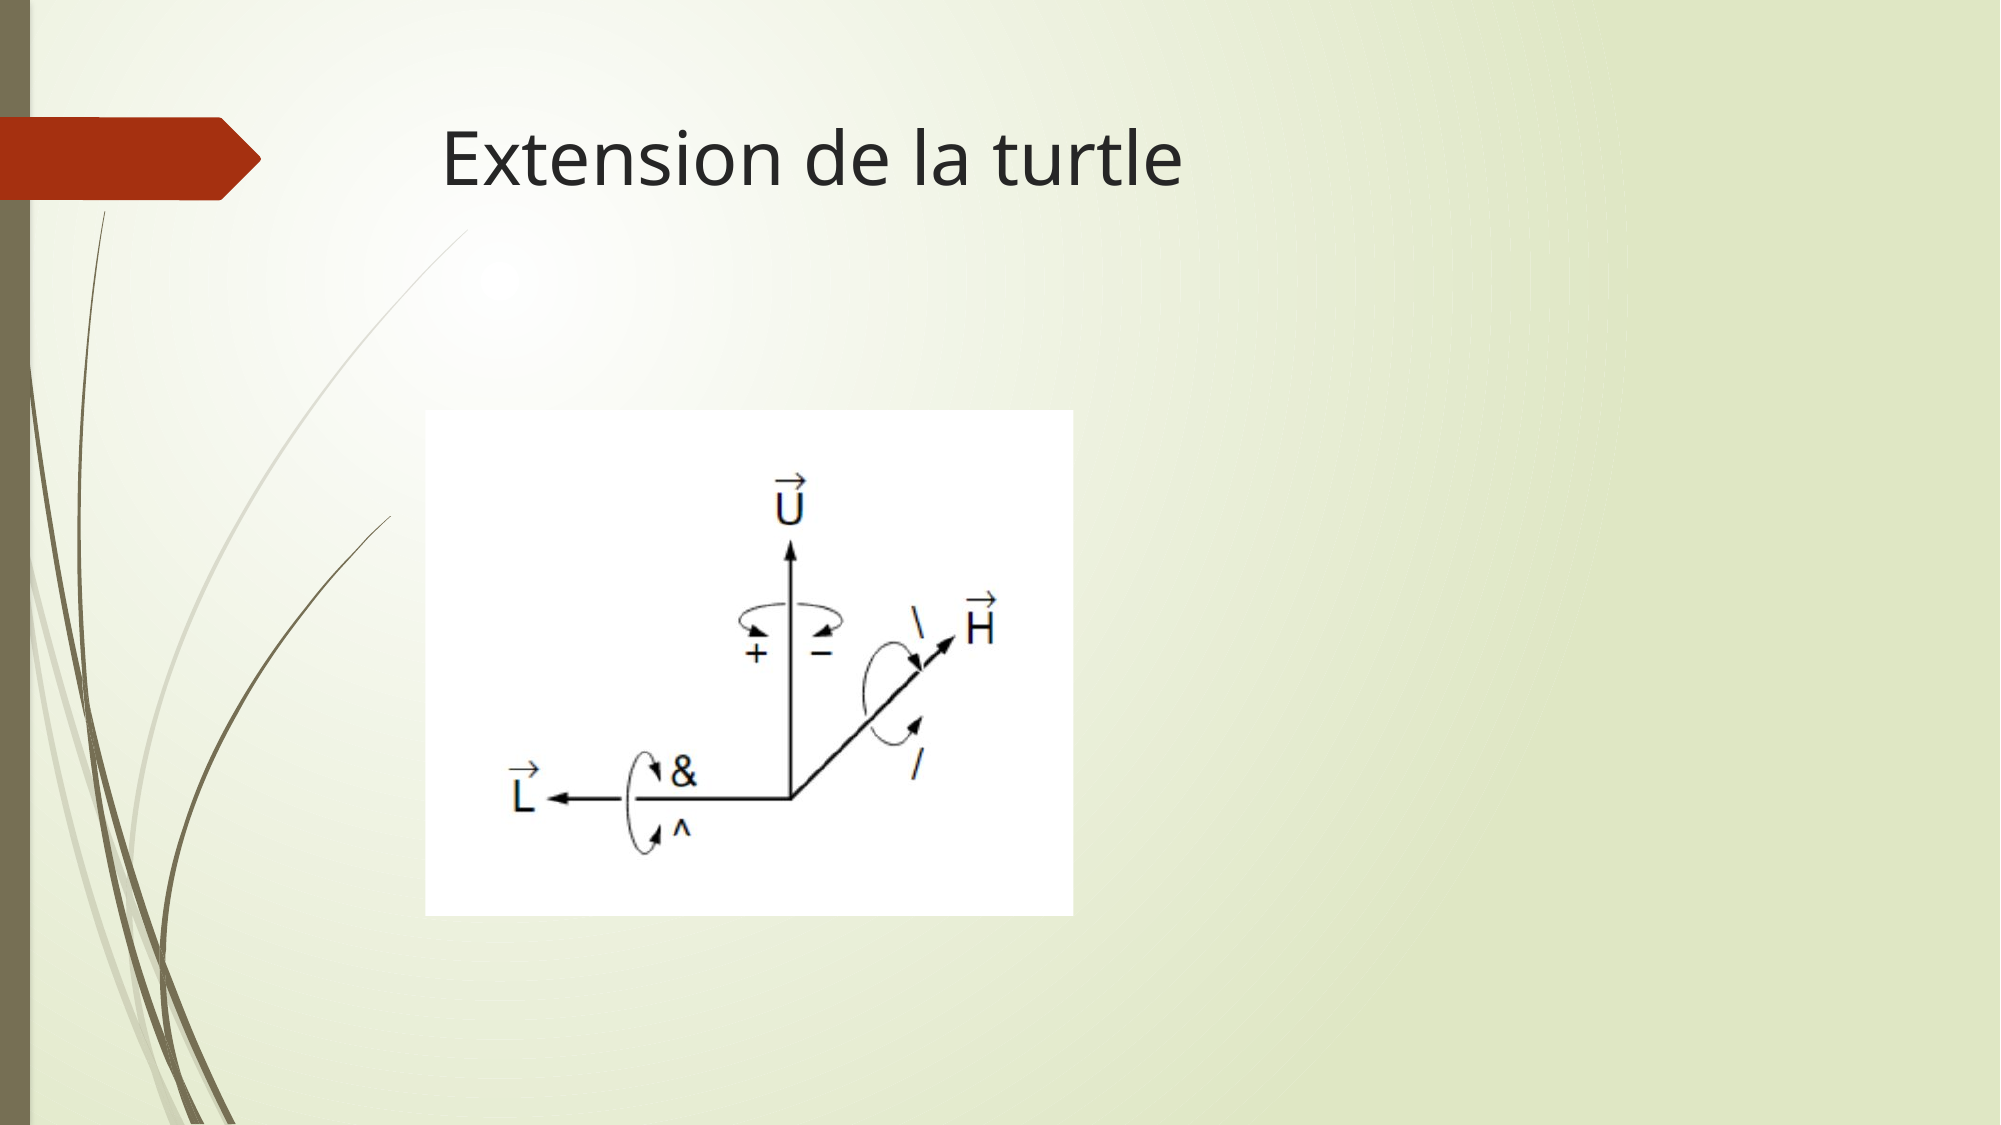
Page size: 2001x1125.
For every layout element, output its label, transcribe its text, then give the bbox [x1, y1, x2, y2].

title Extension de la turtle [425, 102, 1888, 313]
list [425, 410, 1074, 917]
